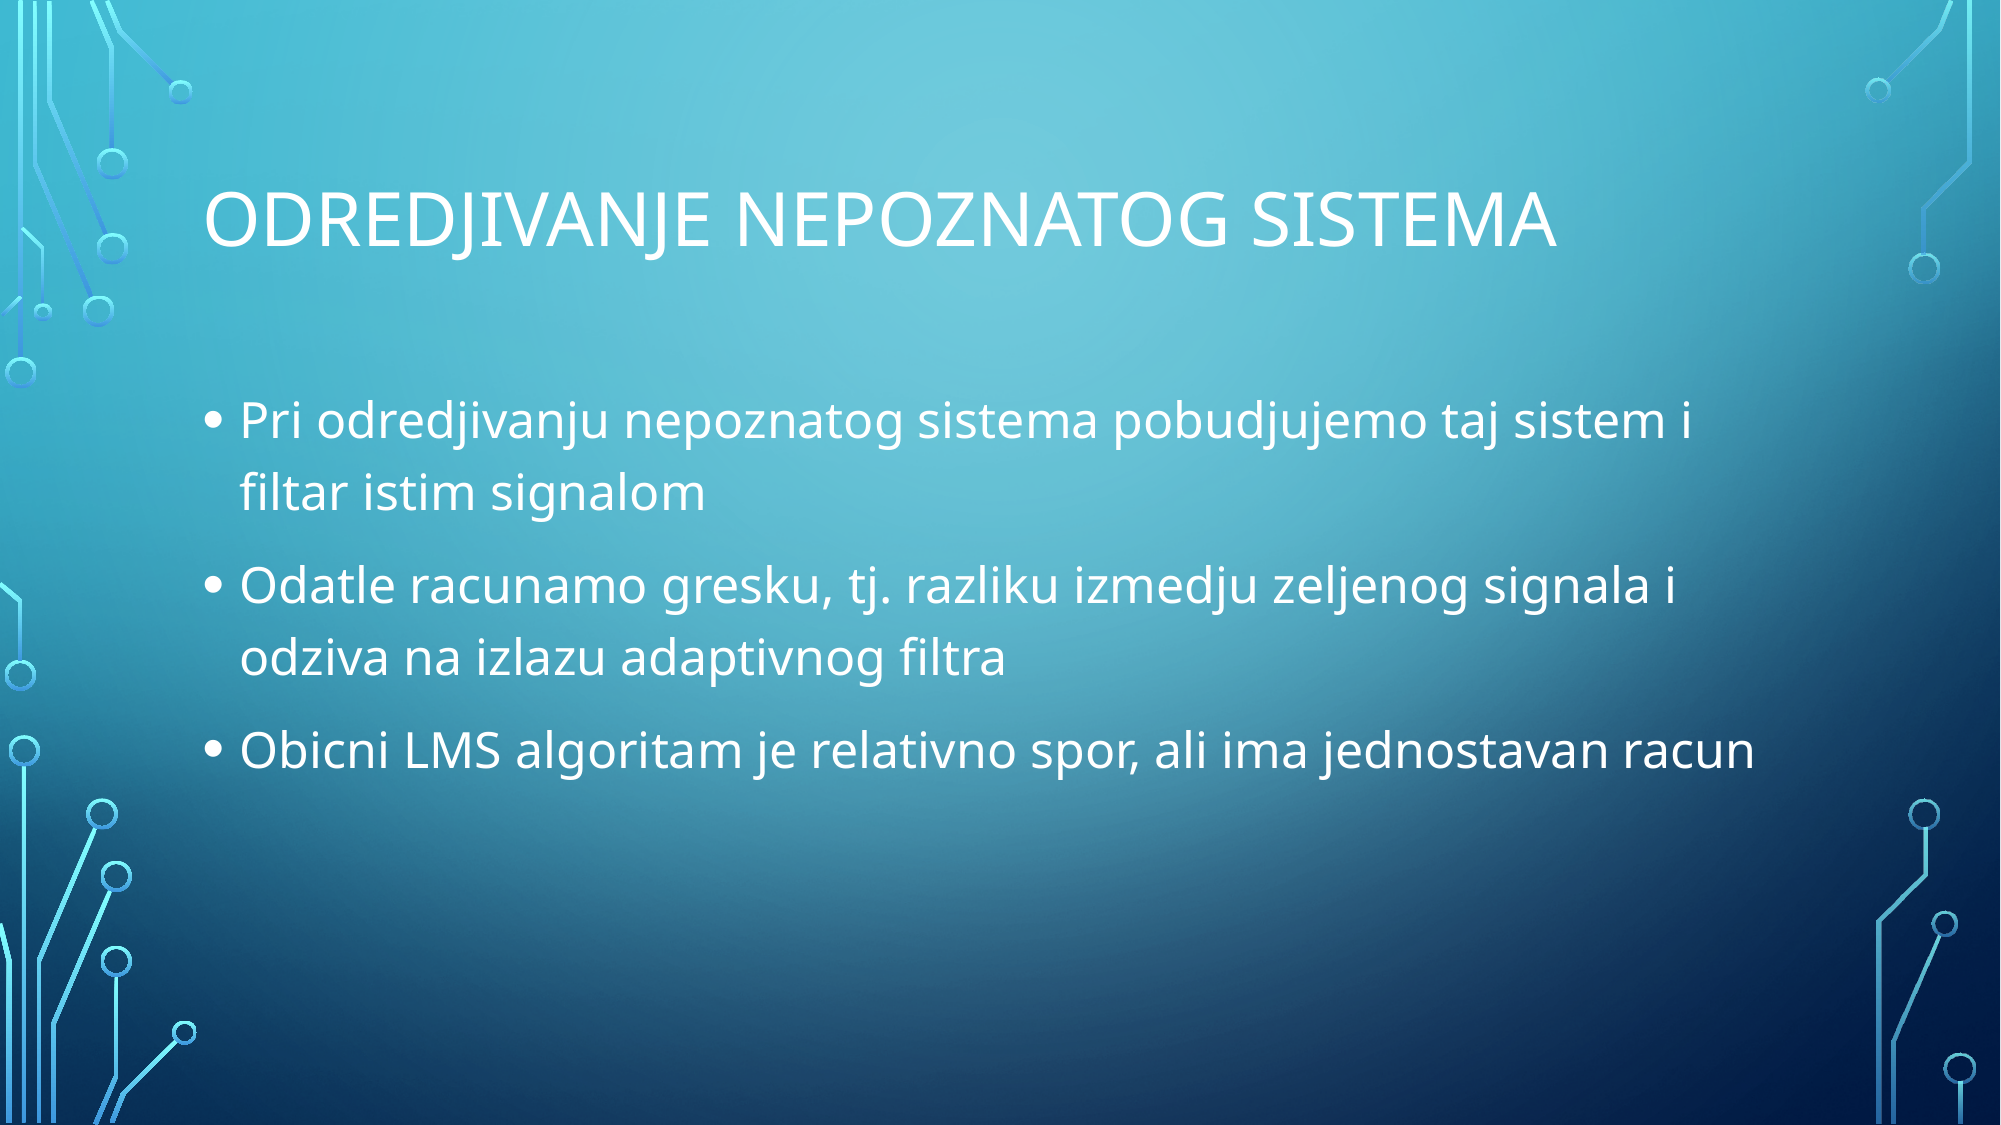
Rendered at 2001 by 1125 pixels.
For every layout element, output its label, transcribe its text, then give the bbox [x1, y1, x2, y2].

title Odredjivanje nepoznatog sistema [187, 101, 1813, 344]
list Pri odredjivanju nepoznatog sistema pobudjujemo taj sistem i filtar istim signalom Odatle racunamo gresku, tj. razliku izmedju zeljenog signala i odziva na izlazu adaptivnog filtra Obicni LMS algoritam je relativno spor, ali ima jednostavan racun [187, 369, 1813, 950]
